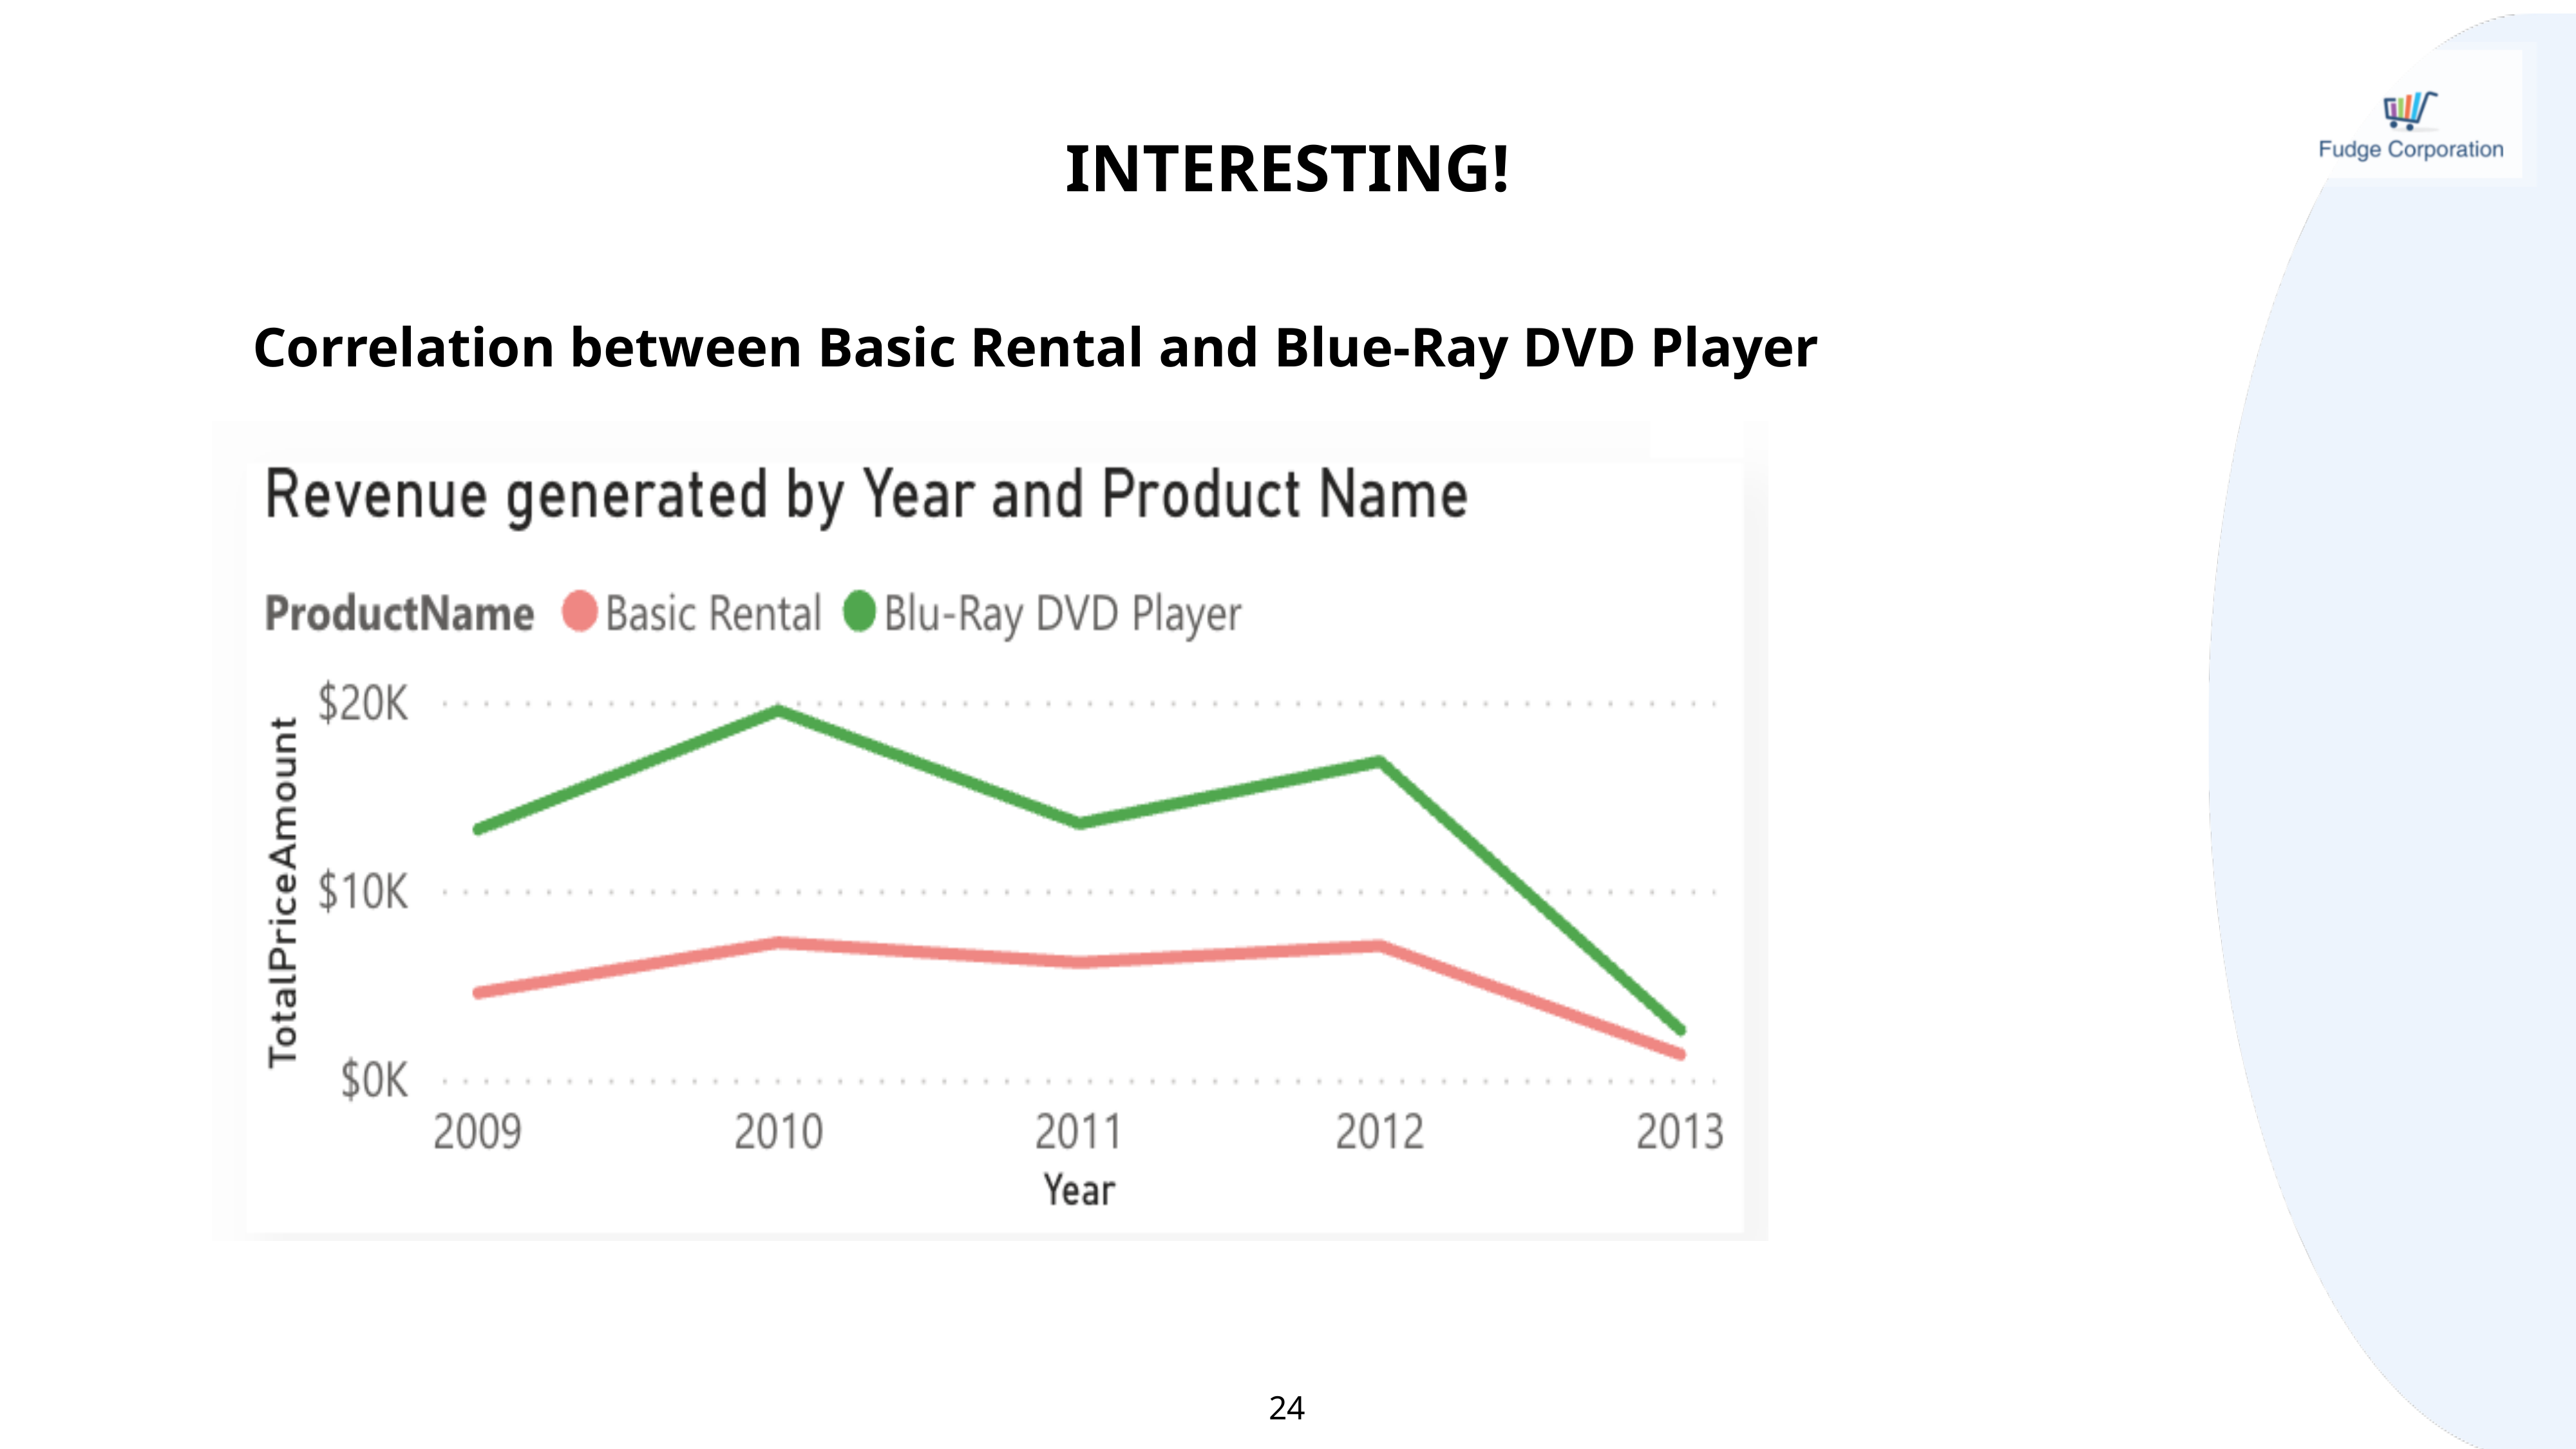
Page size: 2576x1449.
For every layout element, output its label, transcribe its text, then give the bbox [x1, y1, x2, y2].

text_box Correlation between Basic Rental and Blue-Ray DVD Player [243, 303, 1975, 422]
picture [2208, 0, 2576, 1449]
slide_number ‹#› [1263, 1381, 1312, 1431]
picture [212, 421, 1768, 1242]
text_box INTERESTING! [620, 121, 1956, 211]
